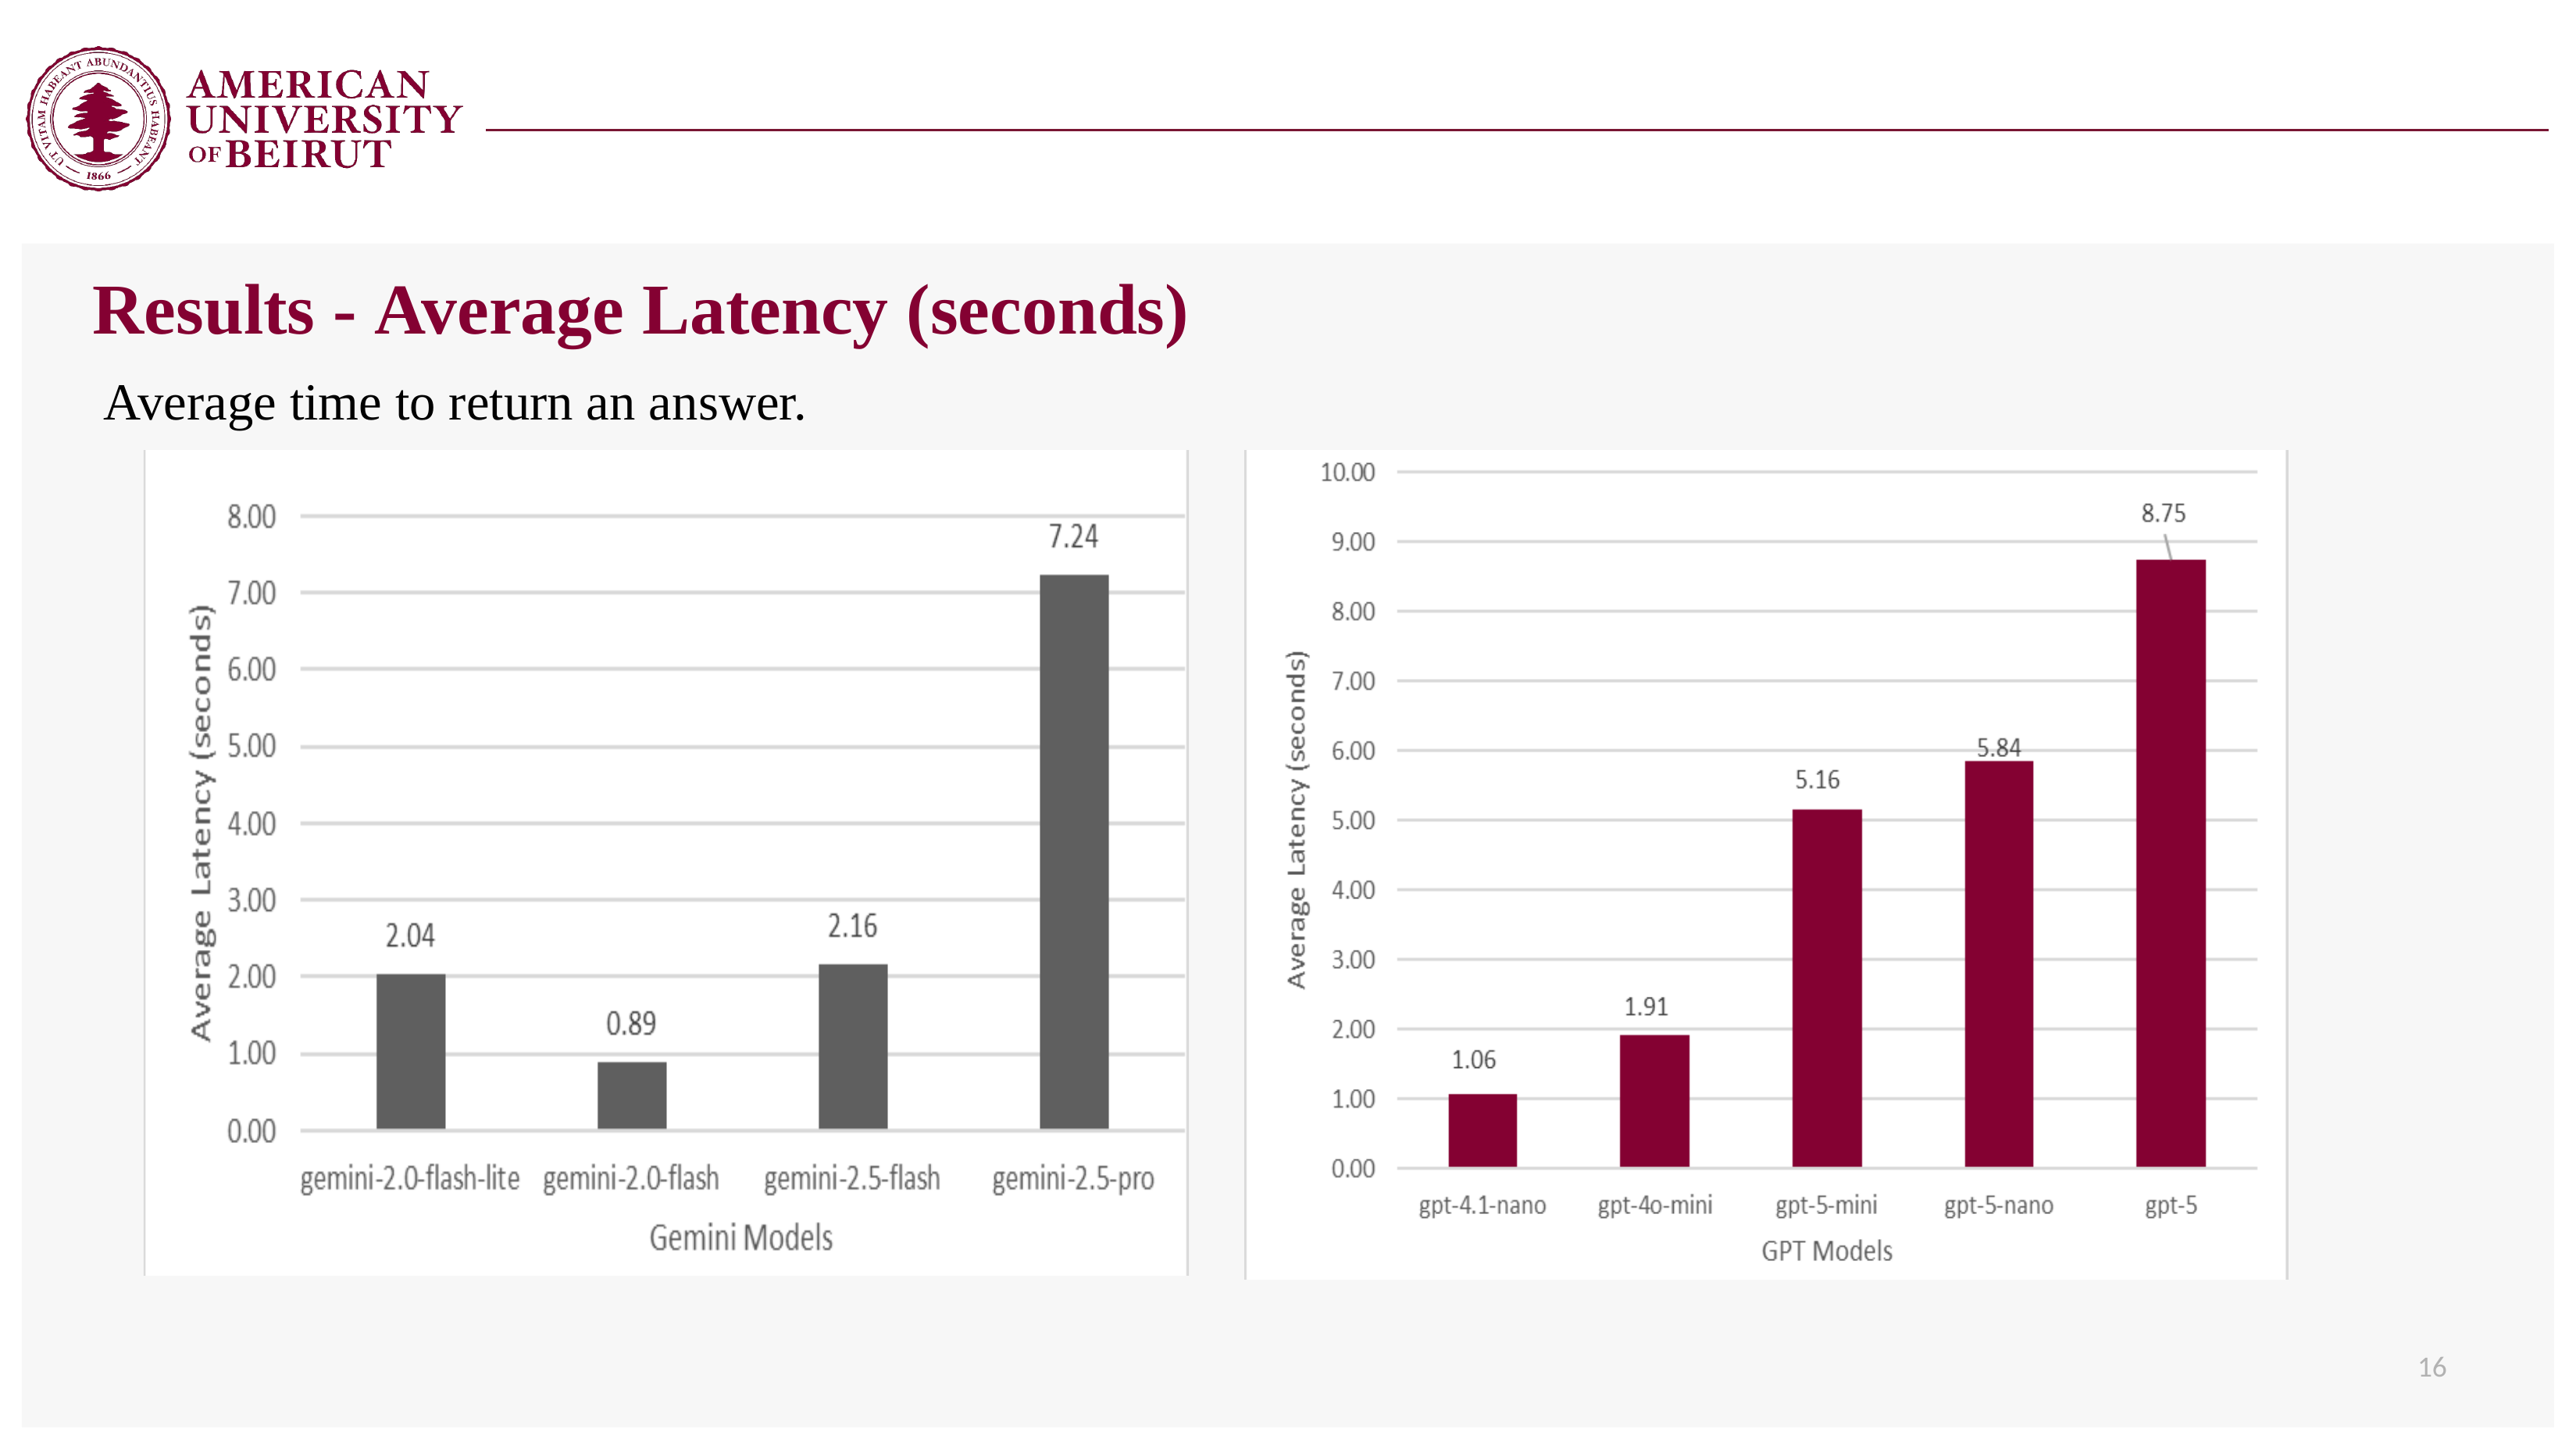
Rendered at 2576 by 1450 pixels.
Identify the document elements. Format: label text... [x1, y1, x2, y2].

slide_number 16 [1854, 1348, 2447, 1421]
title Results - Average Latency (seconds) [91, 259, 2020, 505]
picture [143, 450, 1190, 1276]
text_box Average time to return an answer. [91, 362, 2399, 436]
picture [1243, 449, 2291, 1280]
picture [26, 46, 463, 191]
